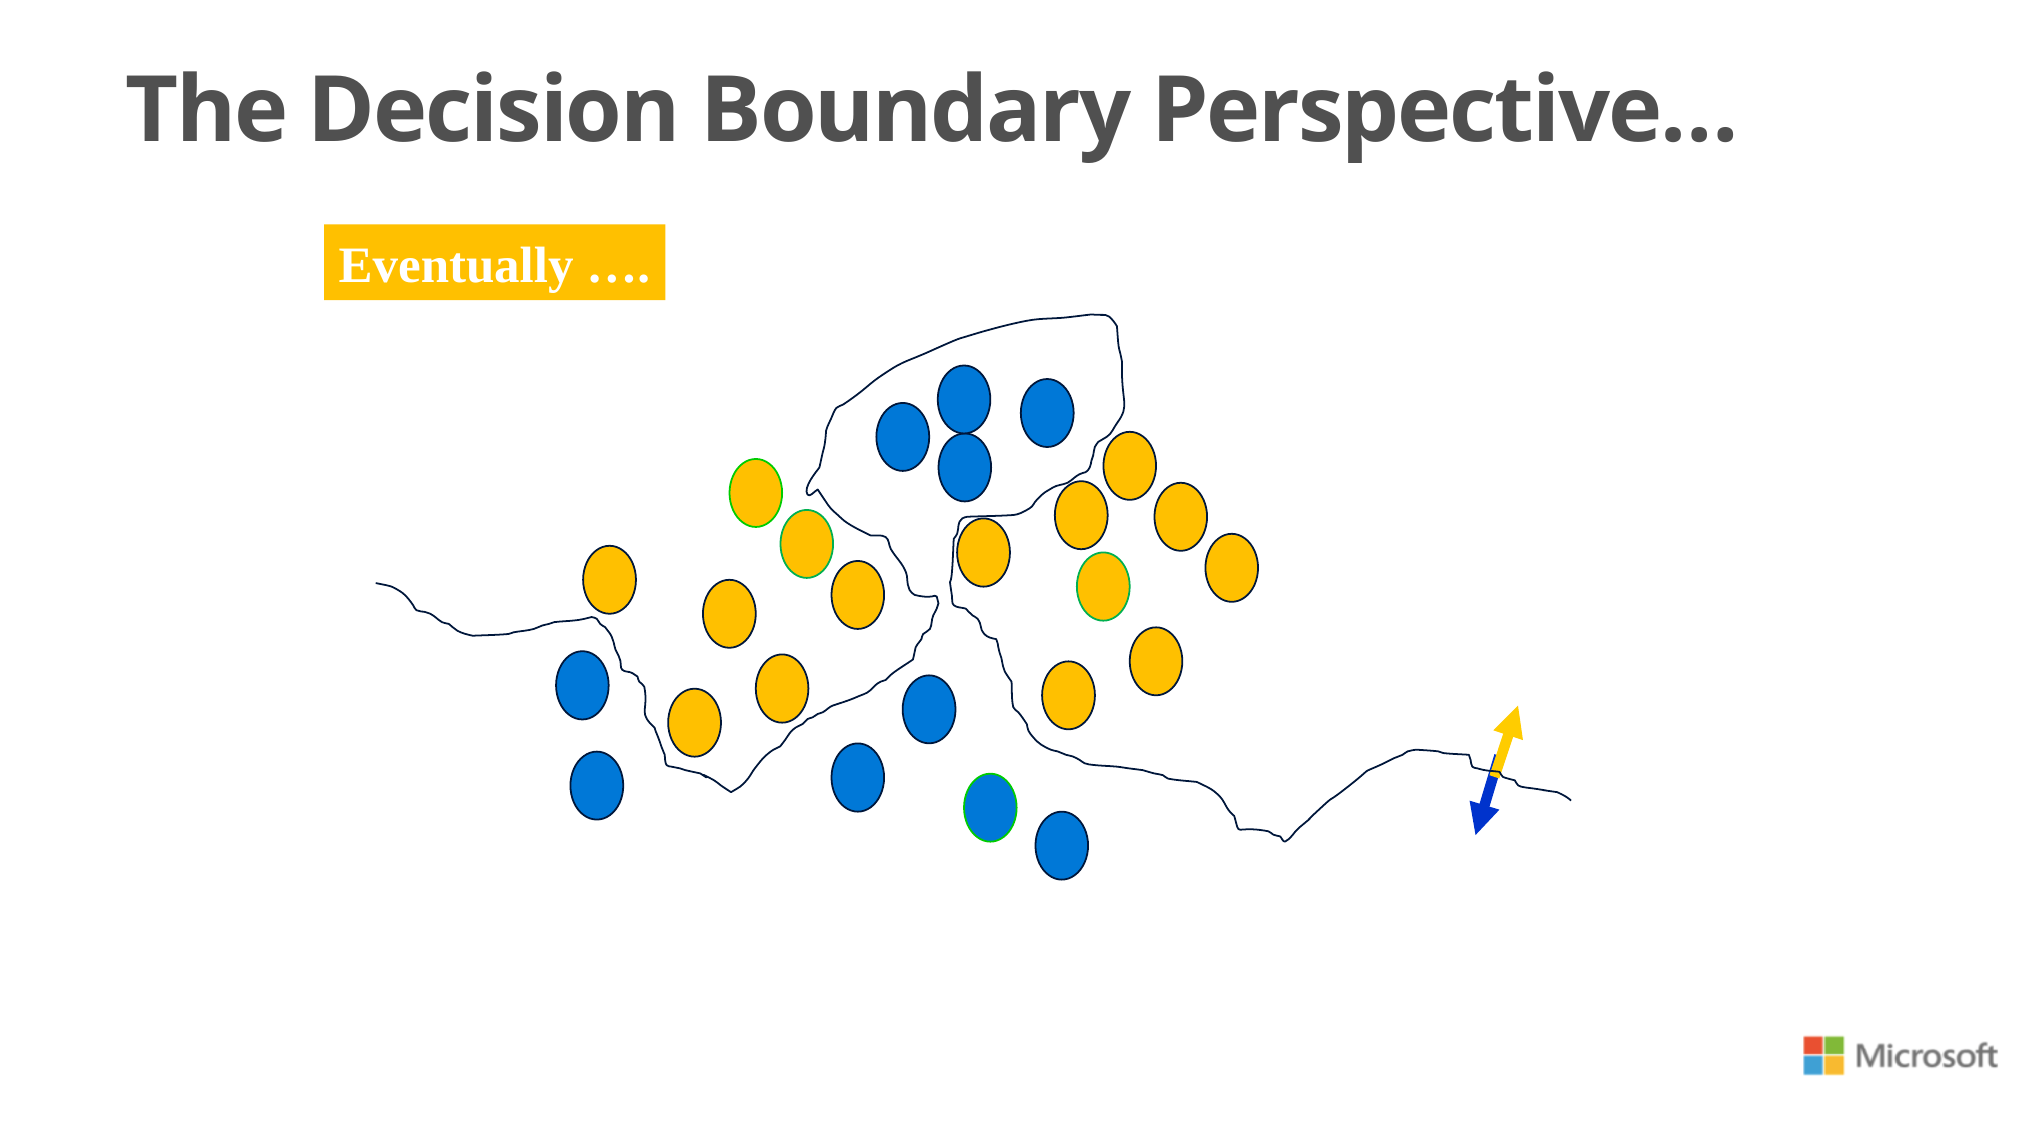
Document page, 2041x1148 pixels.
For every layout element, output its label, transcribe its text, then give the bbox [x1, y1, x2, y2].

text_box [569, 750, 625, 821]
text_box [375, 313, 1475, 843]
text_box [1053, 480, 1109, 551]
text_box [1075, 551, 1131, 622]
text_box [1034, 810, 1089, 881]
text_box [1102, 430, 1157, 501]
text_box [956, 518, 1011, 588]
text_box [963, 772, 1018, 843]
text_box [1204, 532, 1259, 603]
text_box [582, 544, 637, 615]
text_box The Decision Boundary Perspective… [110, 54, 2041, 206]
text_box [830, 742, 885, 813]
text_box [1041, 660, 1096, 713]
text_box [702, 578, 757, 648]
text_box [830, 560, 885, 630]
text_box [728, 458, 784, 528]
text_box [901, 681, 957, 745]
text_box [1500, 778, 1572, 802]
text_box [555, 650, 610, 721]
text_box Eventually …. [324, 224, 666, 301]
text_box [1153, 481, 1208, 552]
text_box [774, 653, 797, 659]
picture [1778, 1009, 2014, 1090]
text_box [1494, 705, 1519, 778]
text_box [779, 509, 834, 579]
text_box [1128, 626, 1184, 697]
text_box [1475, 755, 1500, 836]
